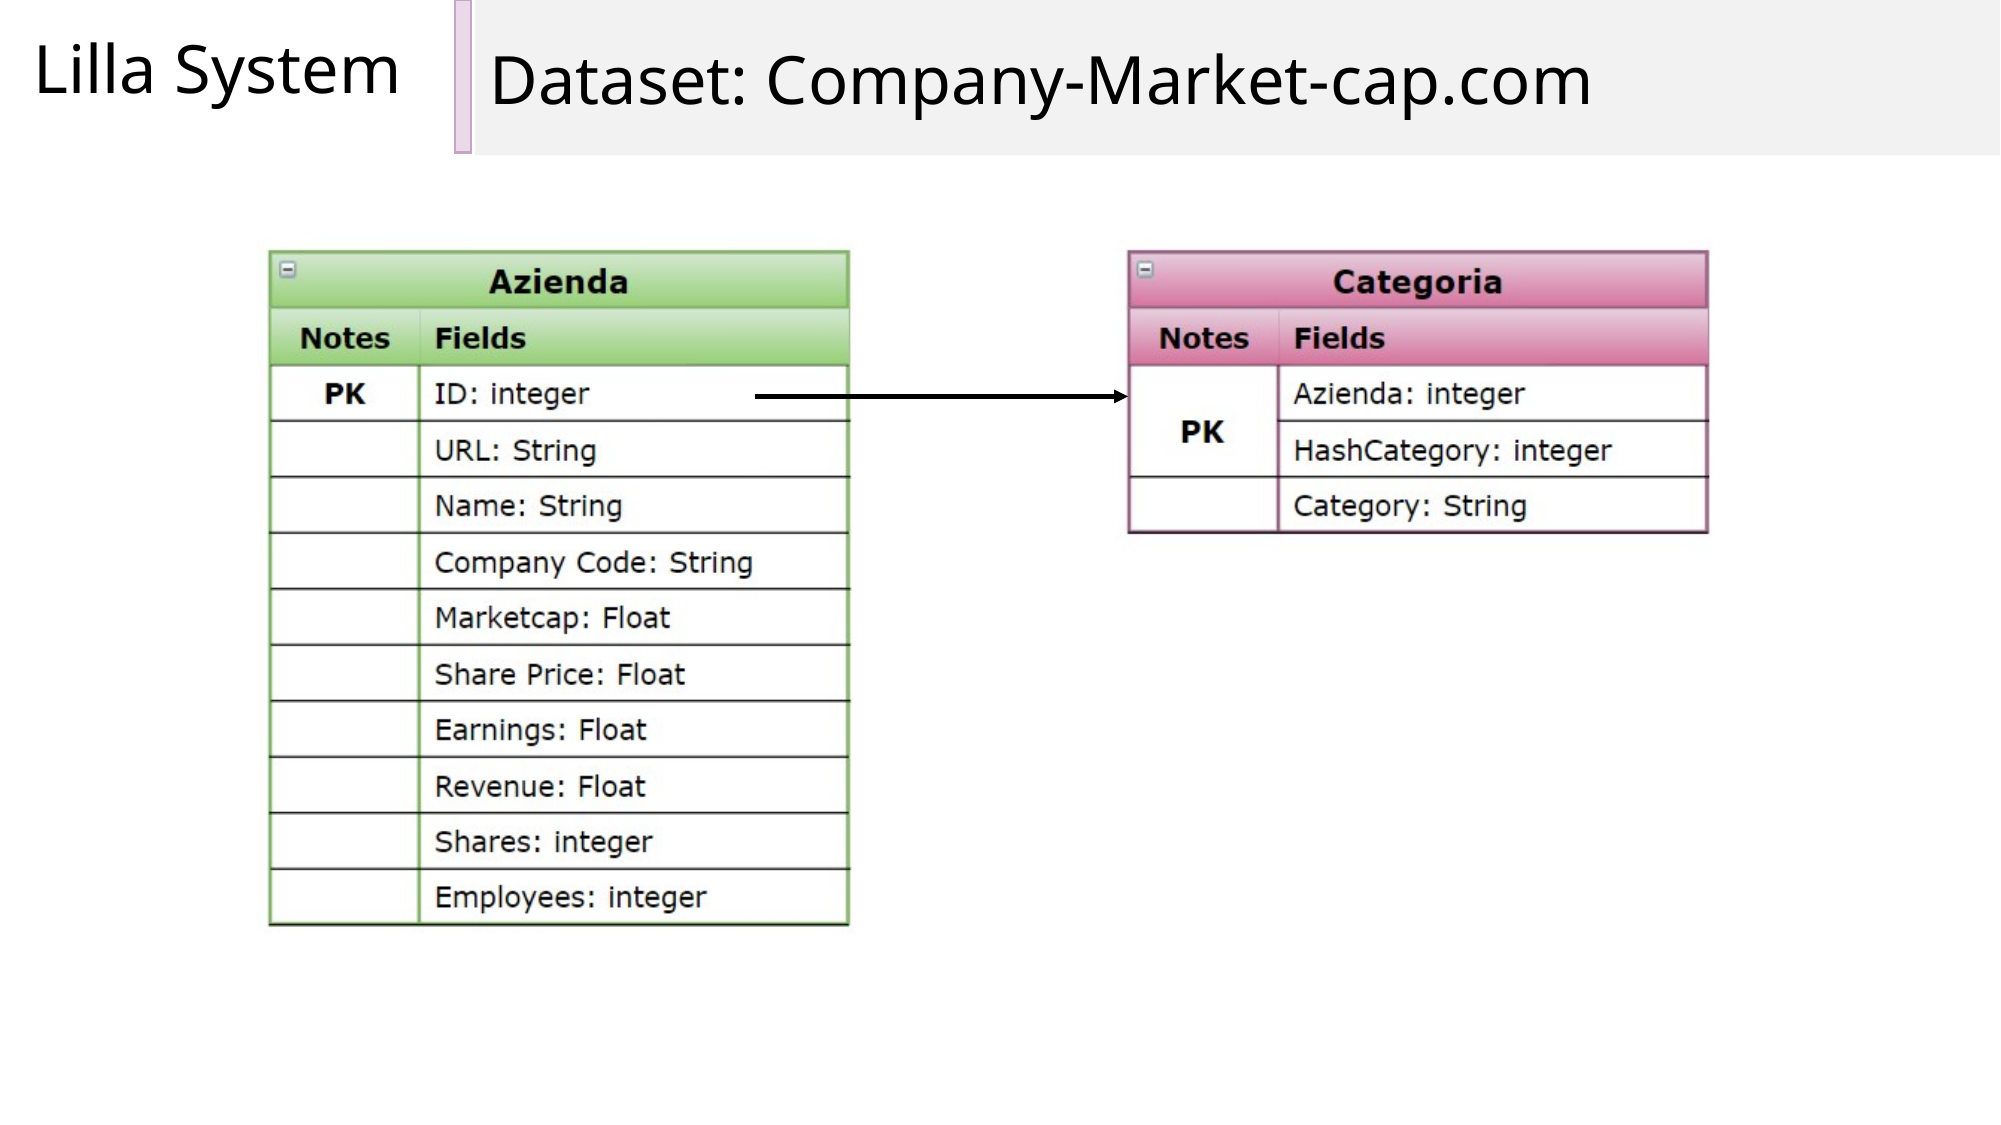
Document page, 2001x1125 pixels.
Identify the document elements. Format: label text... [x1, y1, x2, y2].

picture [257, 216, 1714, 936]
text_box Dataset: Company-Market-cap.com [474, 0, 2000, 156]
text_box [454, 0, 472, 154]
text_box Lilla System [18, 19, 469, 115]
